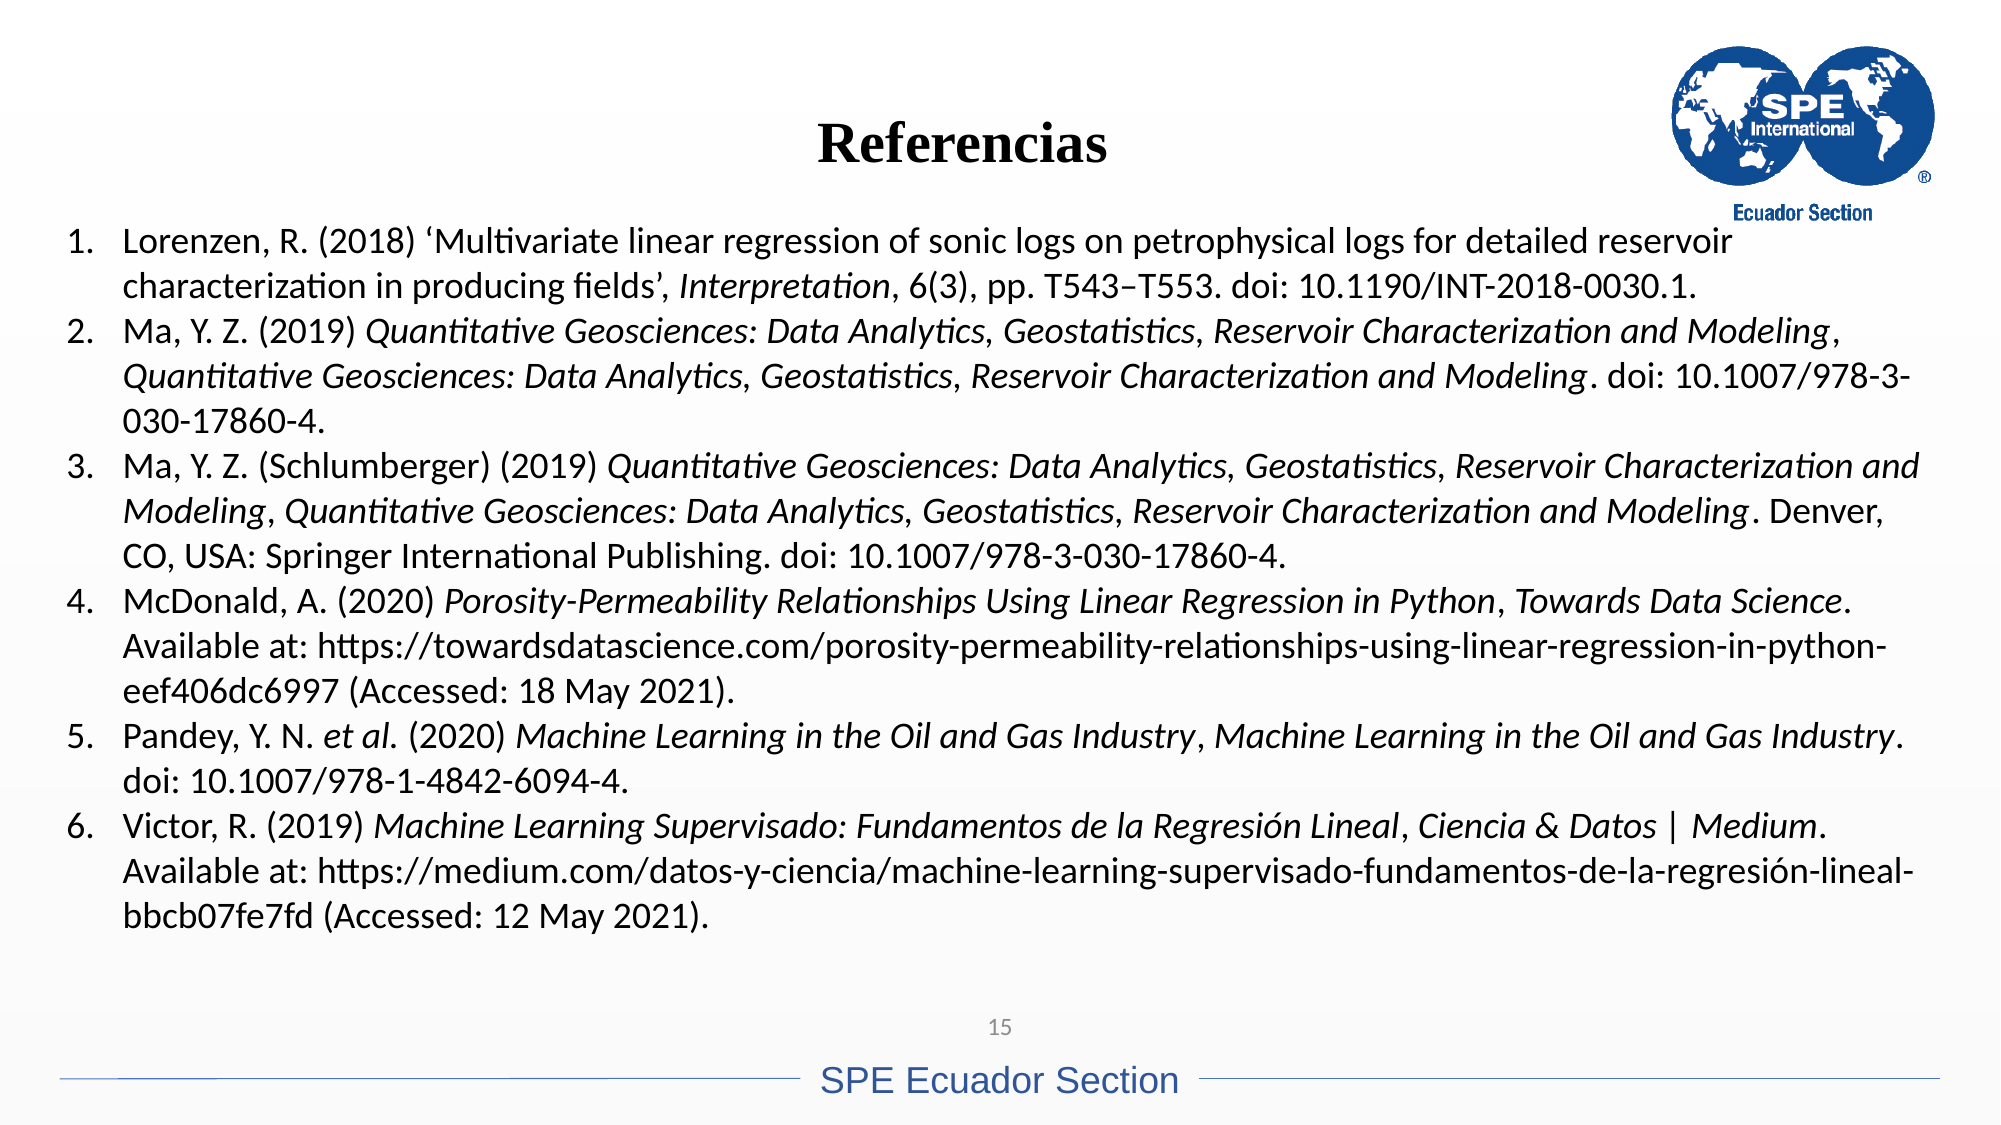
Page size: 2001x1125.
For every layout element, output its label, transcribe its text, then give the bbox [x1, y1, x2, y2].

text_box Referencias [399, 96, 1527, 182]
text_box SPE Ecuador Section [800, 1056, 1200, 1109]
text_box Lorenzen, R. (2018) ‘Multivariate linear regression of sonic logs on petrophysical logs for detailed reservoir characterization in producing fields’, Interpretation, 6(3), pp. T543–T553. doi: 10.1190/INT-2018-0030.1. Ma, Y. Z. (2019) Quantitative Geosciences: Data Analytics, Geostatistics, Reservoir Characterization and Modeling, Quantitative Geosciences: Data Analytics, Geostatistics, Reservoir Characterization and Modeling. doi: 10.1007/978-3-030-17860-4. Ma, Y. Z. (Schlumberger) (2019) Quantitative Geosciences: Data Analytics, Geostatistics, Reservoir Characterization and Modeling, Quantitative Geosciences: Data Analytics, Geostatistics, Reservoir Characterization and Modeling. Denver, CO, USA: Springer International Publishing. doi: 10.1007/978-3-030-17860-4. McDonald, A. (2020) Porosity-Permeability Relationships Using Linear Regression in Python, Towards Data Science. Available at: https://towardsdatascience.com/porosity-permeability-relationships-using-linear-regression-in-python-eef406dc6997 (Accessed: 18 May 2021). Pandey, Y. N. et al. (2020) Machine Learning in the Oil and Gas Industry, Machine Learning in the Oil and Gas Industry. doi: 10.1007/978-1-4842-6094-4. Victor, R. (2019) Machine Learning Supervisado: Fundamentos de la Regresión Lineal, Ciencia & Datos | Medium. Available at: https://medium.com/datos-y-ciencia/machine-learning-supervisado-fundamentos-de-la-regresión-lineal-bbcb07fe7fd (Accessed: 12 May 2021). [51, 208, 1949, 989]
picture [1648, 26, 1956, 233]
slide_number 15 [774, 995, 1225, 1056]
